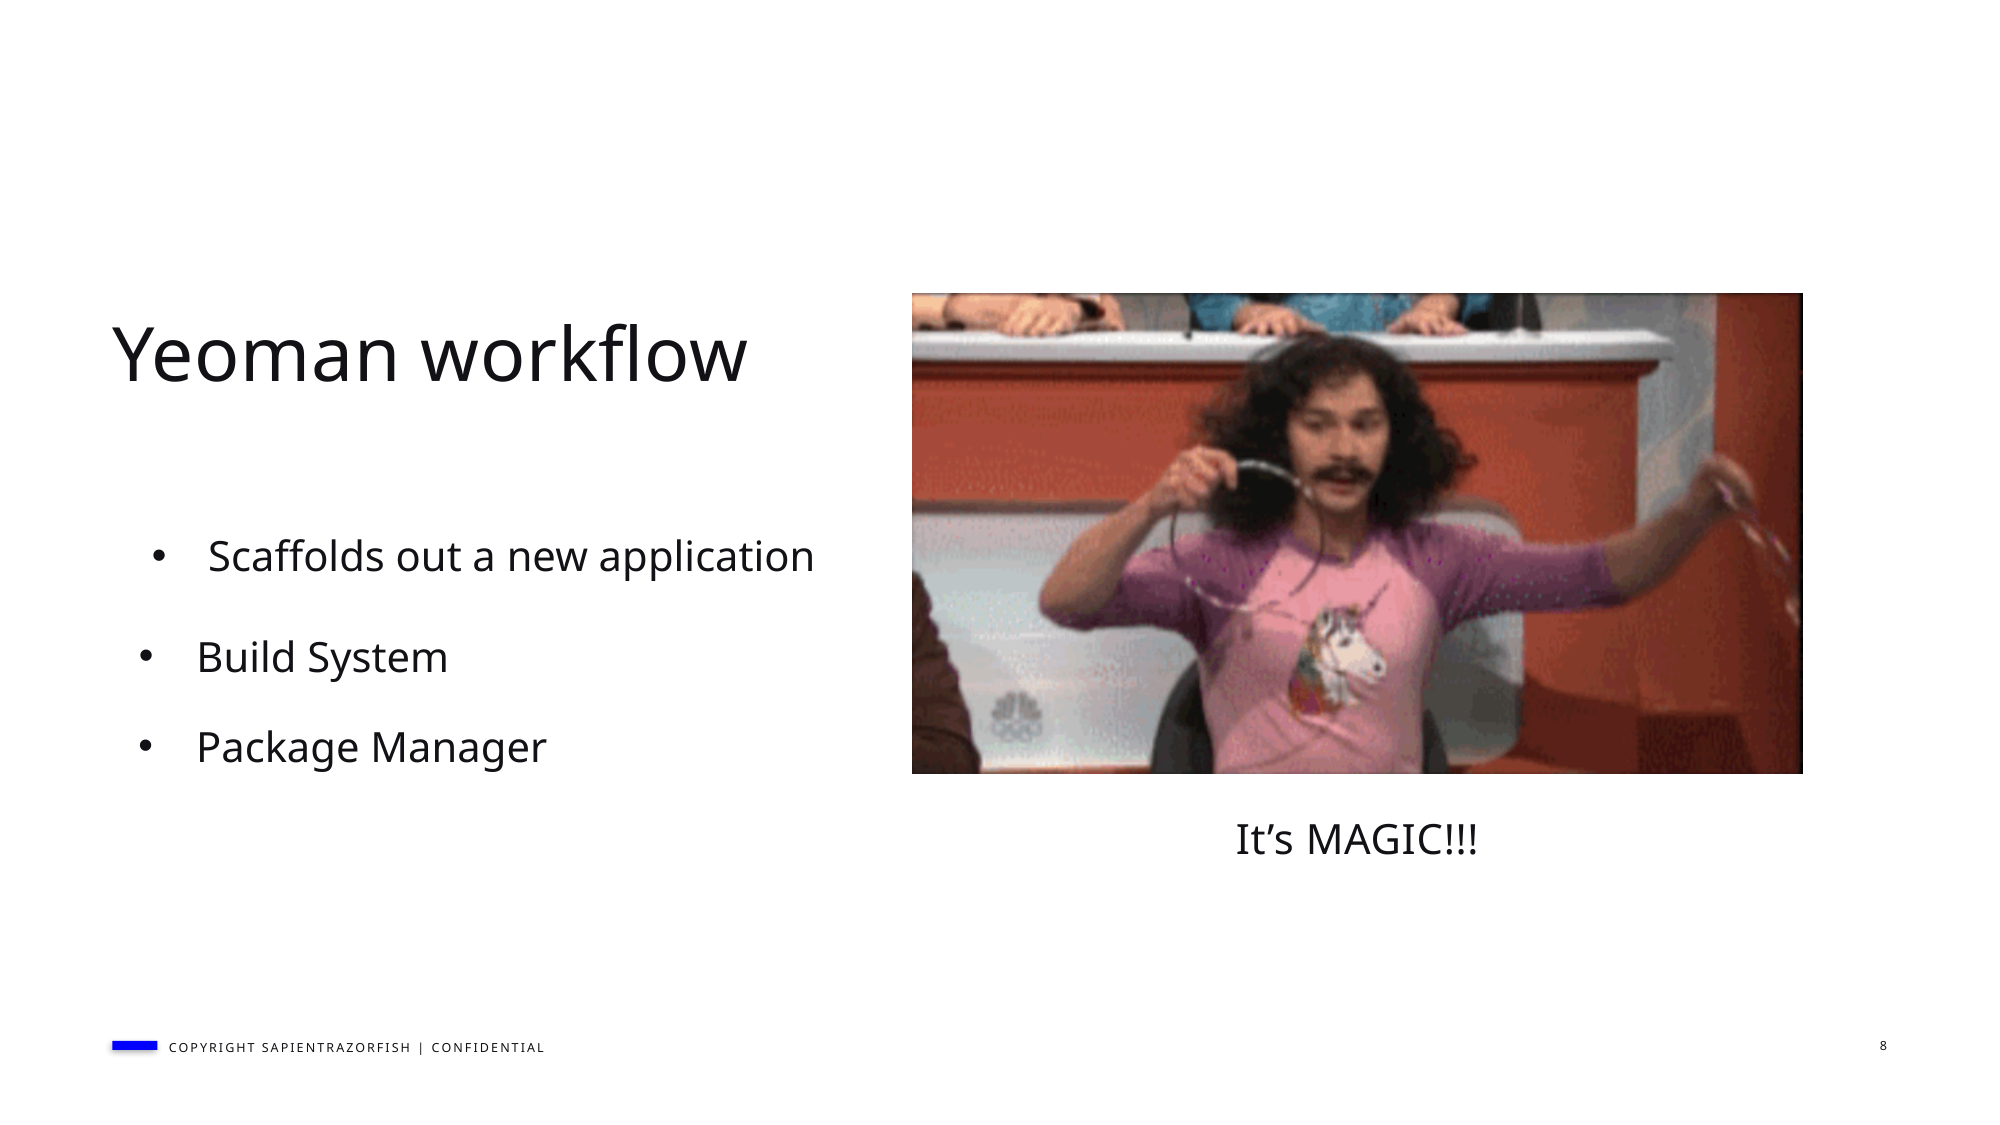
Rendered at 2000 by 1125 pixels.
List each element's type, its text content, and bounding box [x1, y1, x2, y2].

text_box Scaffolds out a new application [137, 522, 831, 588]
text_box Yeoman workflow [112, 297, 836, 413]
text_box Build System [124, 623, 475, 688]
text_box Package Manager [123, 712, 563, 778]
text_box It’s MAGIC!!! [912, 808, 1803, 910]
picture [911, 293, 1804, 774]
